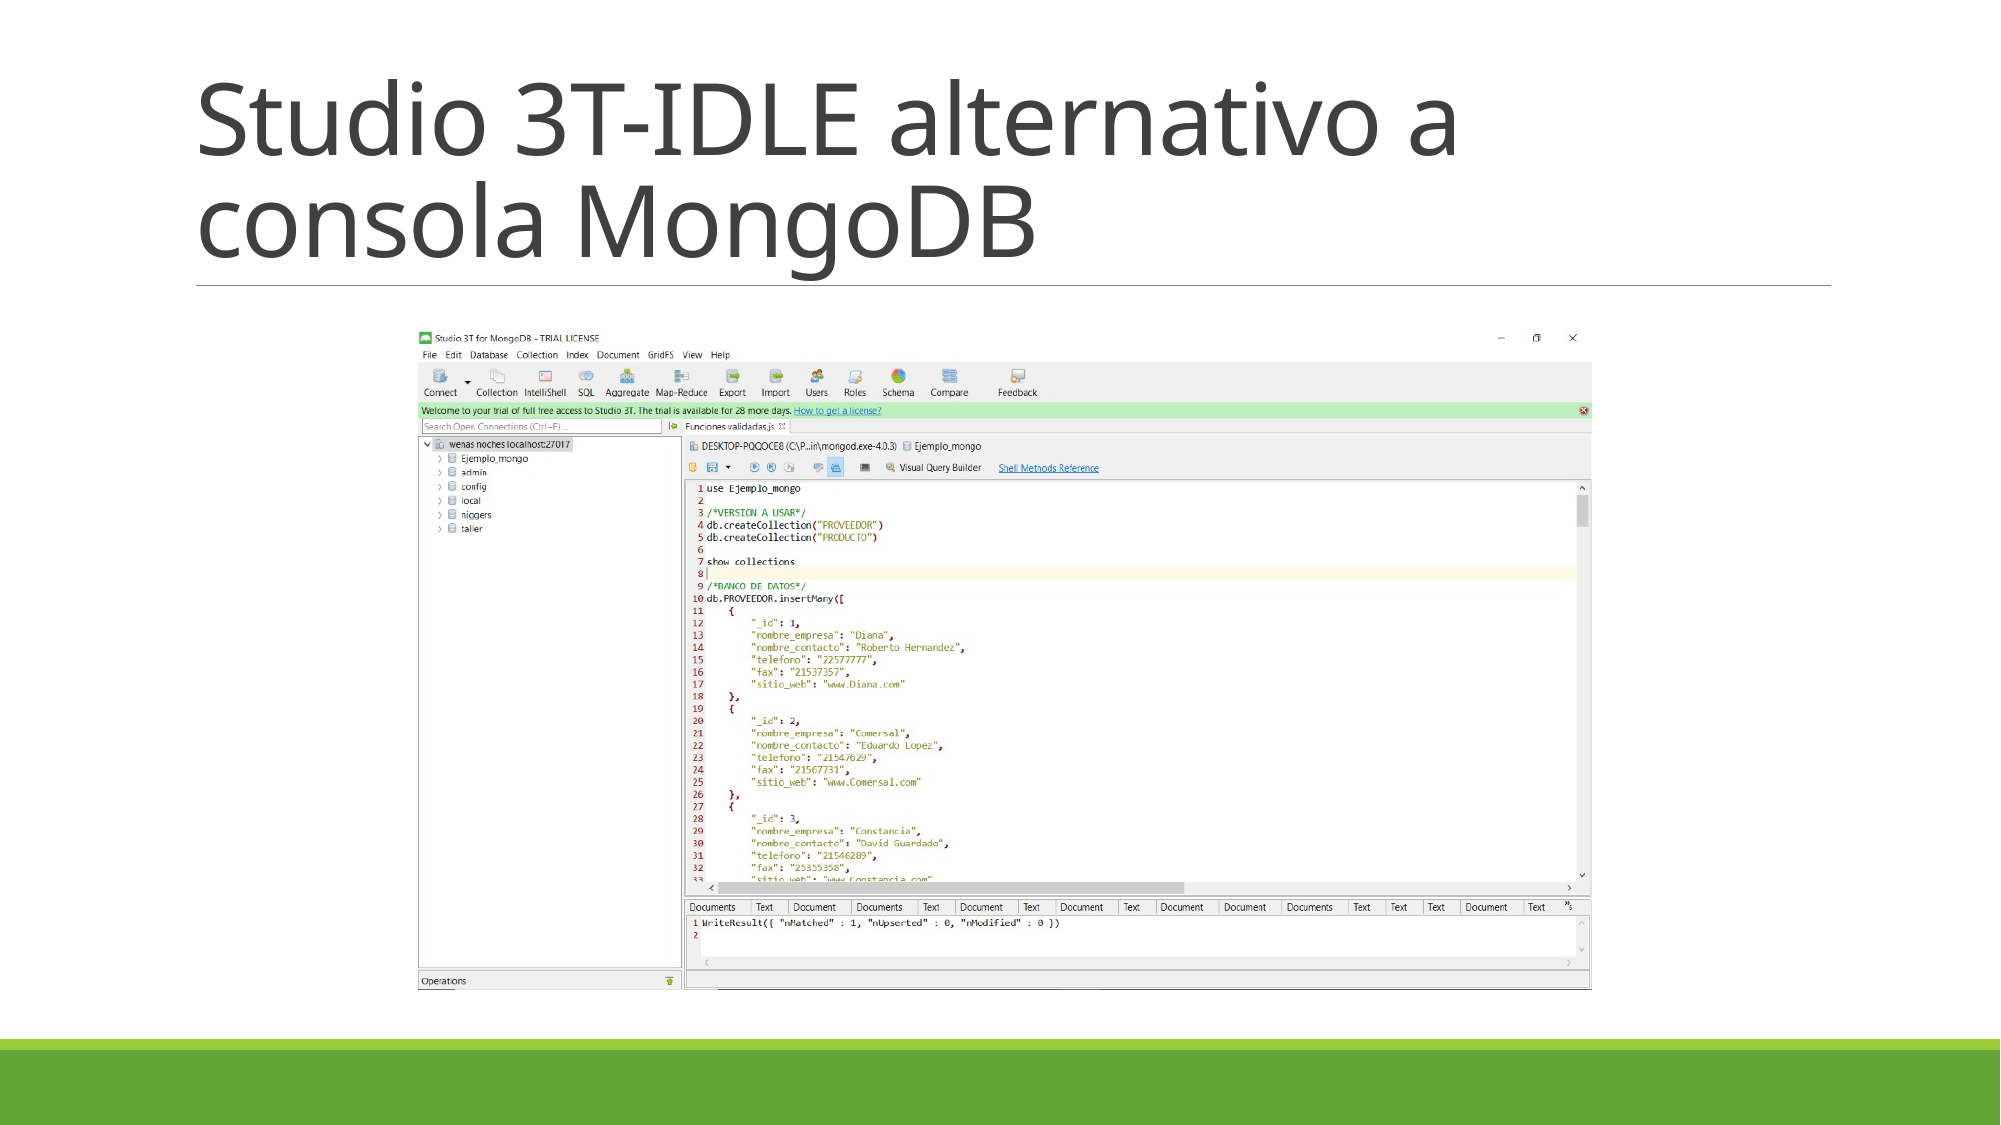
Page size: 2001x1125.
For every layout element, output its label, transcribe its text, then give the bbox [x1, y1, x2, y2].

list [417, 329, 1593, 991]
title Studio 3T-IDLE alternativo a consola MongoDB [180, 47, 1830, 285]
